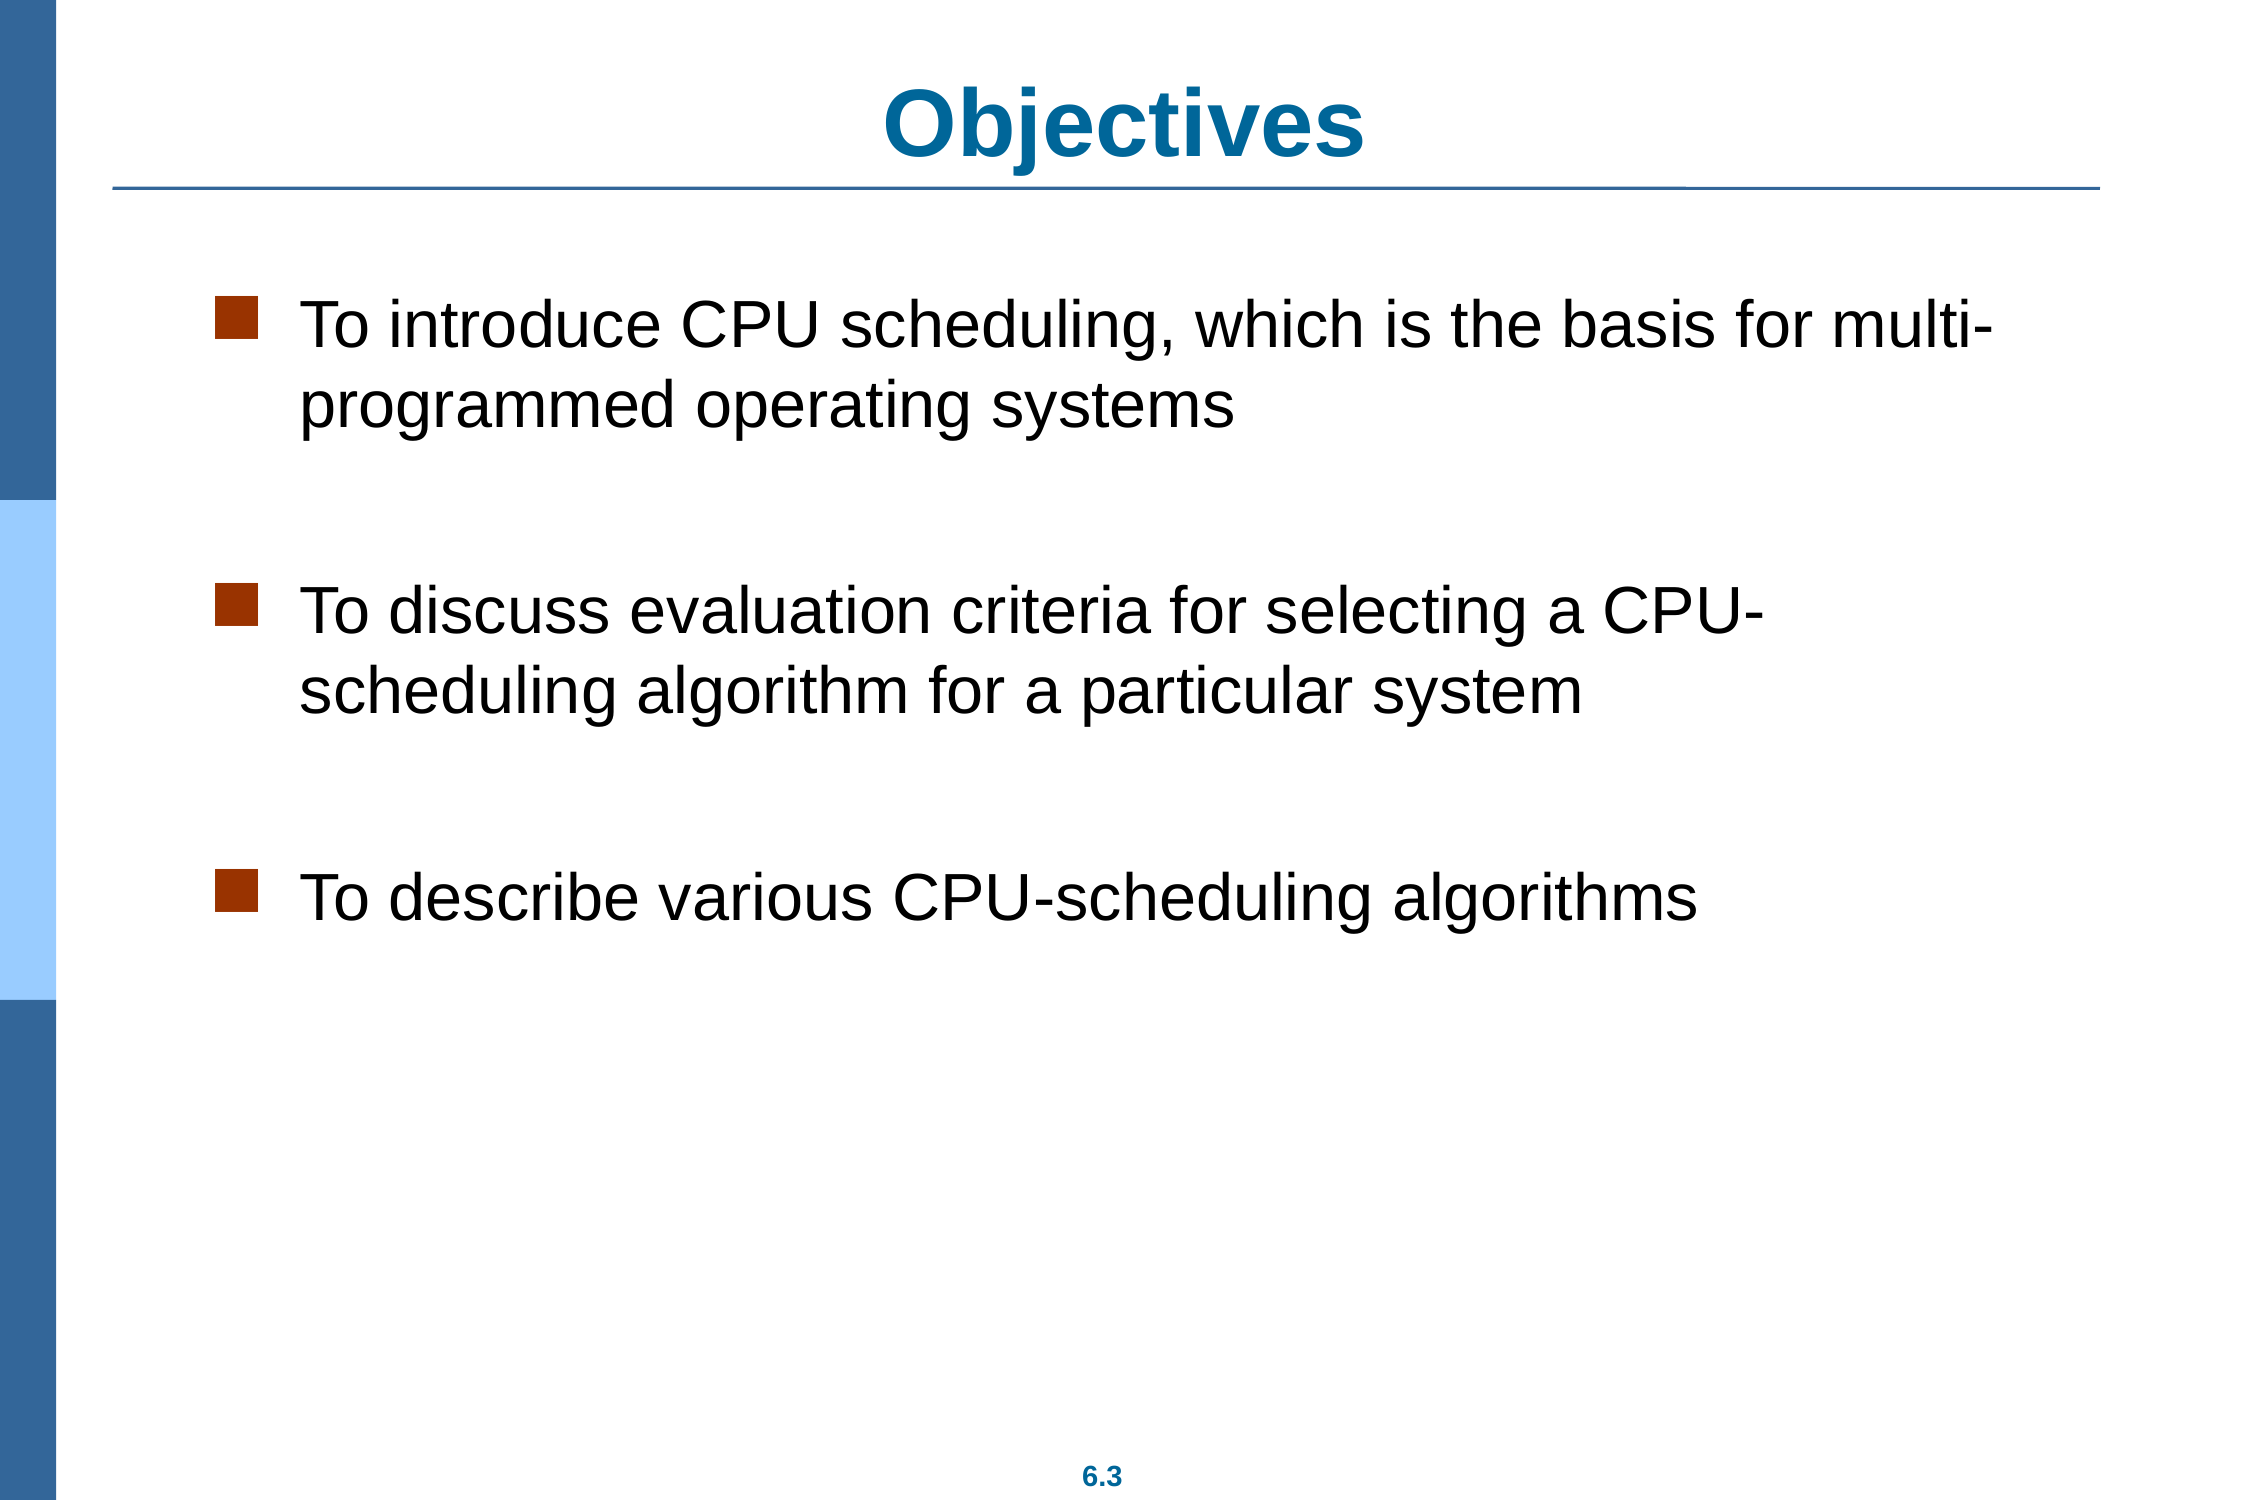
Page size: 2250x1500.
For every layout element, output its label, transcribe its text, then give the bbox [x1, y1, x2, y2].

title Objectives [112, 60, 2138, 187]
list To introduce CPU scheduling, which is the basis for multi-programmed operating systems To discuss evaluation criteria for selecting a CPU-scheduling algorithm for a particular system To describe various CPU-scheduling algorithms [198, 269, 2100, 1261]
